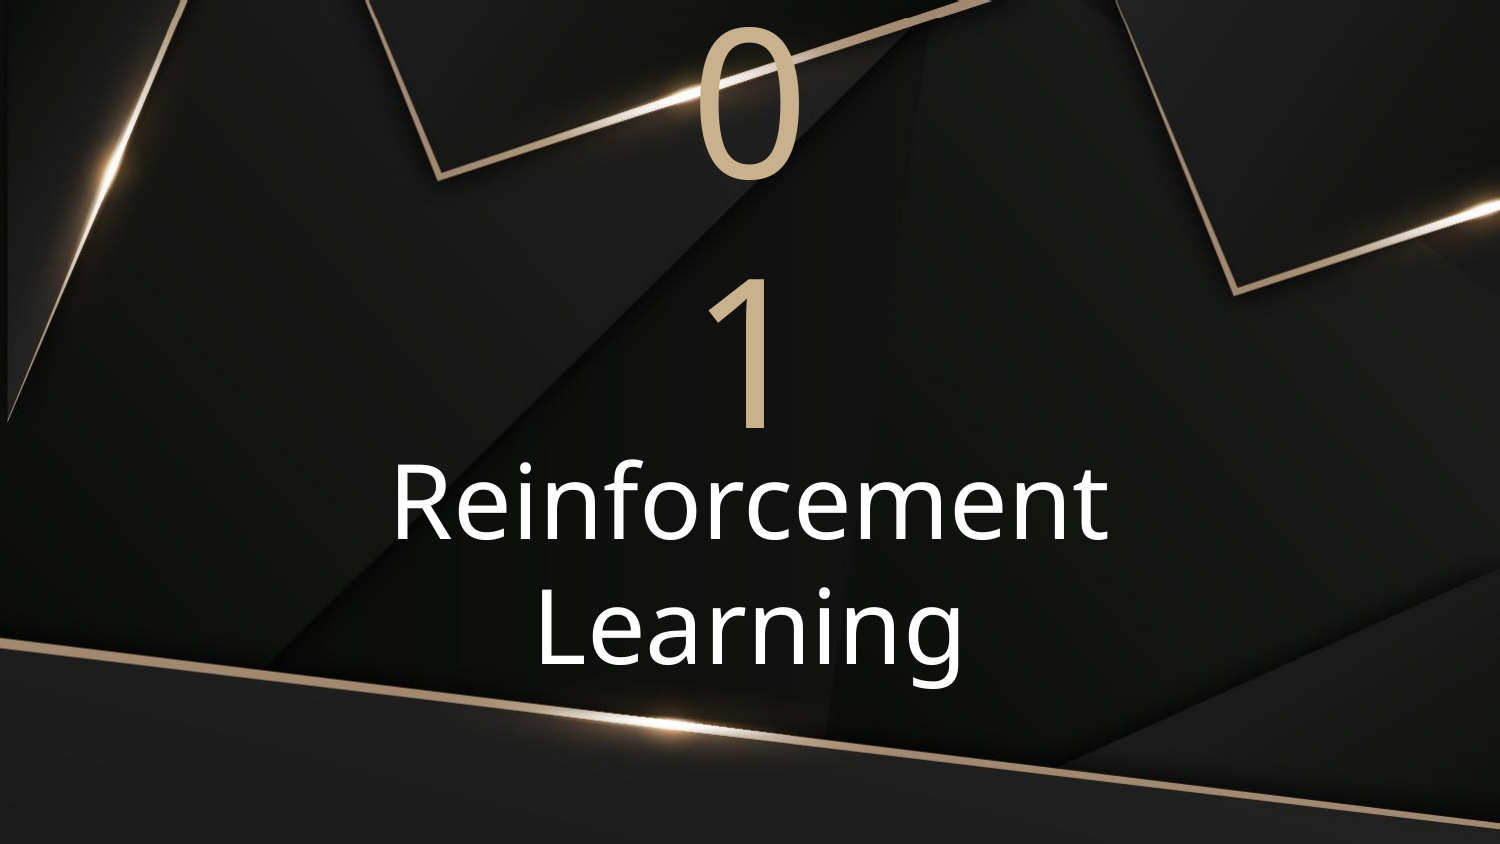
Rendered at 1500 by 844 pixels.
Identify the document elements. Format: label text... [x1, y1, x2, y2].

title Reinforcement Learning [308, 420, 1192, 586]
picture [0, 0, 1500, 844]
title 01 [622, 216, 878, 486]
